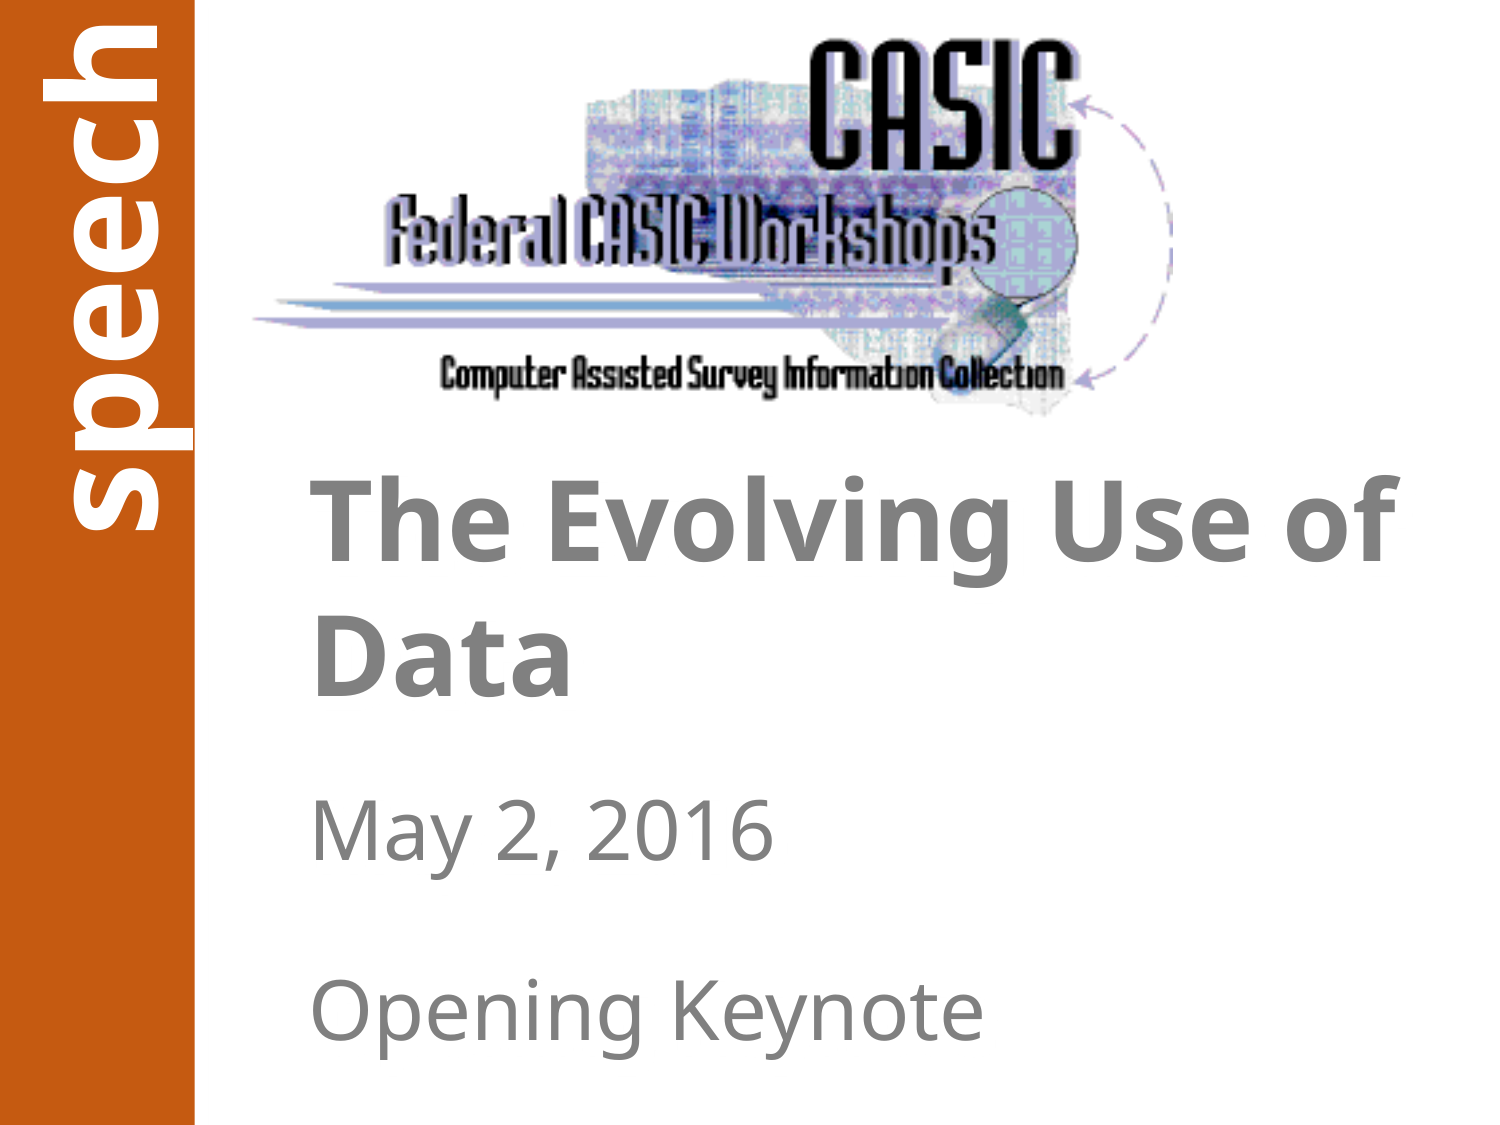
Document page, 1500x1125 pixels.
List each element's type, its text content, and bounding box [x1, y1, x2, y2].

picture [248, 0, 1173, 442]
text_box speech [0, 0, 195, 1125]
text_box May 2, 2016 Opening Keynote [293, 769, 1454, 1064]
text_box The Evolving Use of Data [293, 441, 1454, 727]
